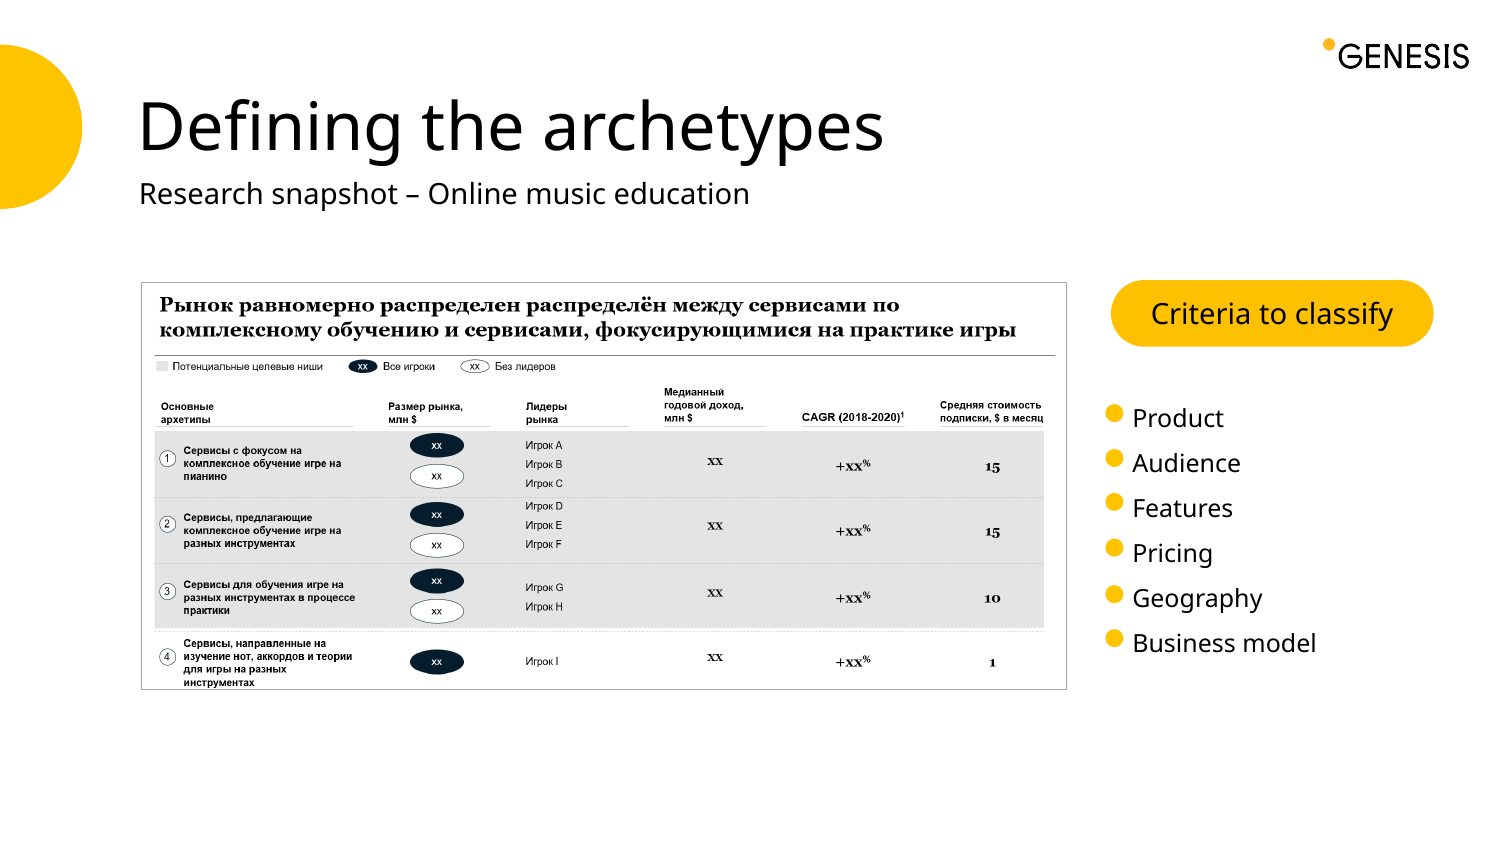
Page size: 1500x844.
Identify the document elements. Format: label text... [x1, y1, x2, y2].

text_box Research snapshot – Online music education [124, 167, 850, 218]
text_box [1105, 448, 1124, 468]
text_box [1105, 538, 1124, 557]
text_box [0, 44, 83, 209]
text_box Product Audience Features Pricing Geography Business model [1117, 380, 1404, 665]
picture [141, 282, 1067, 690]
text_box [1105, 404, 1124, 423]
text_box Criteria to classify [1136, 288, 1409, 338]
text_box [1105, 585, 1124, 604]
text_box [1105, 492, 1124, 511]
picture [1323, 38, 1469, 69]
text_box [1105, 629, 1124, 648]
text_box [1108, 277, 1436, 349]
text_box Defining the archetypes [122, 69, 1115, 182]
